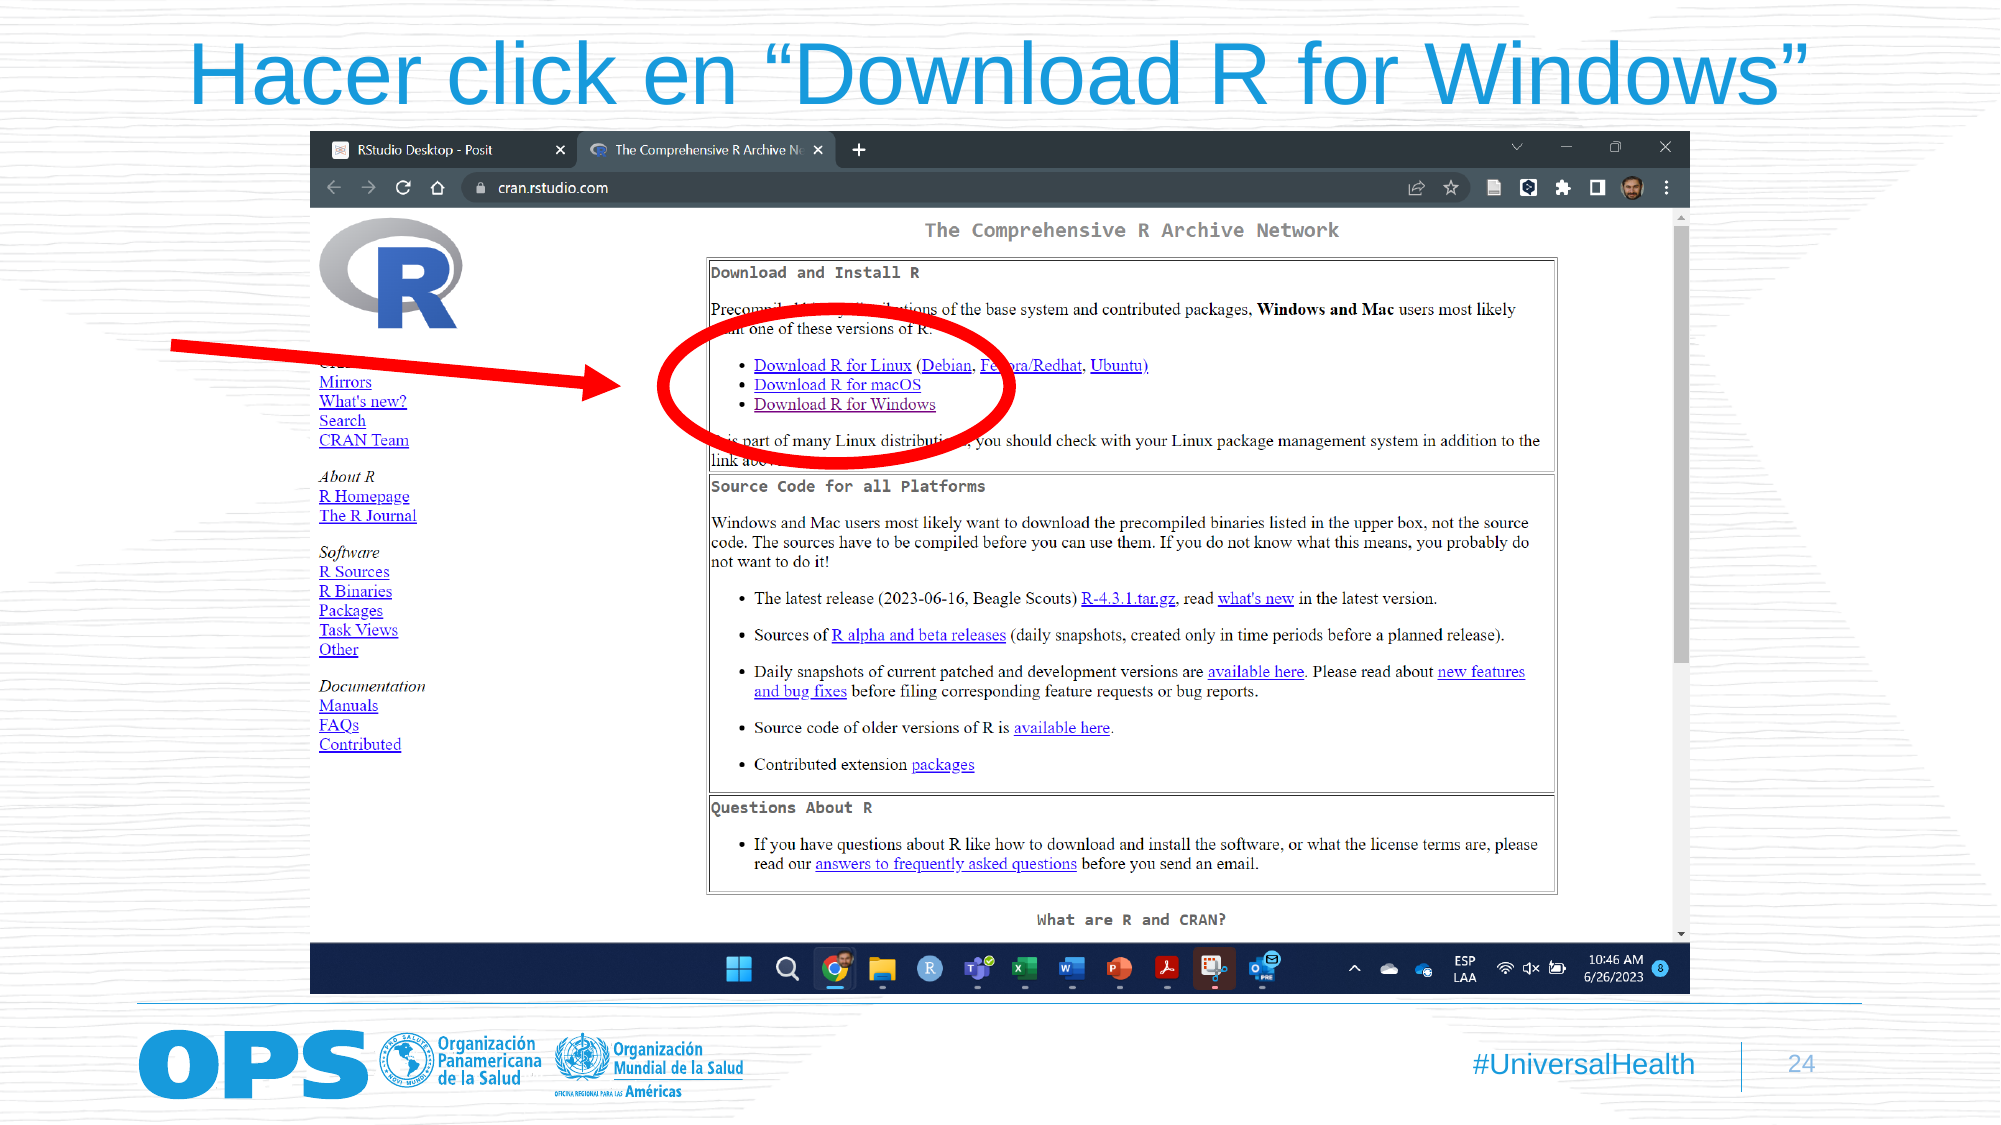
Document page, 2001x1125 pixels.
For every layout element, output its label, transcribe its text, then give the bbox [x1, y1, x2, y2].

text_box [170, 344, 621, 387]
title Hacer click en “Download R for Windows” [98, 20, 1902, 132]
slide_number 24 [1741, 1032, 1863, 1093]
picture [310, 131, 1690, 994]
